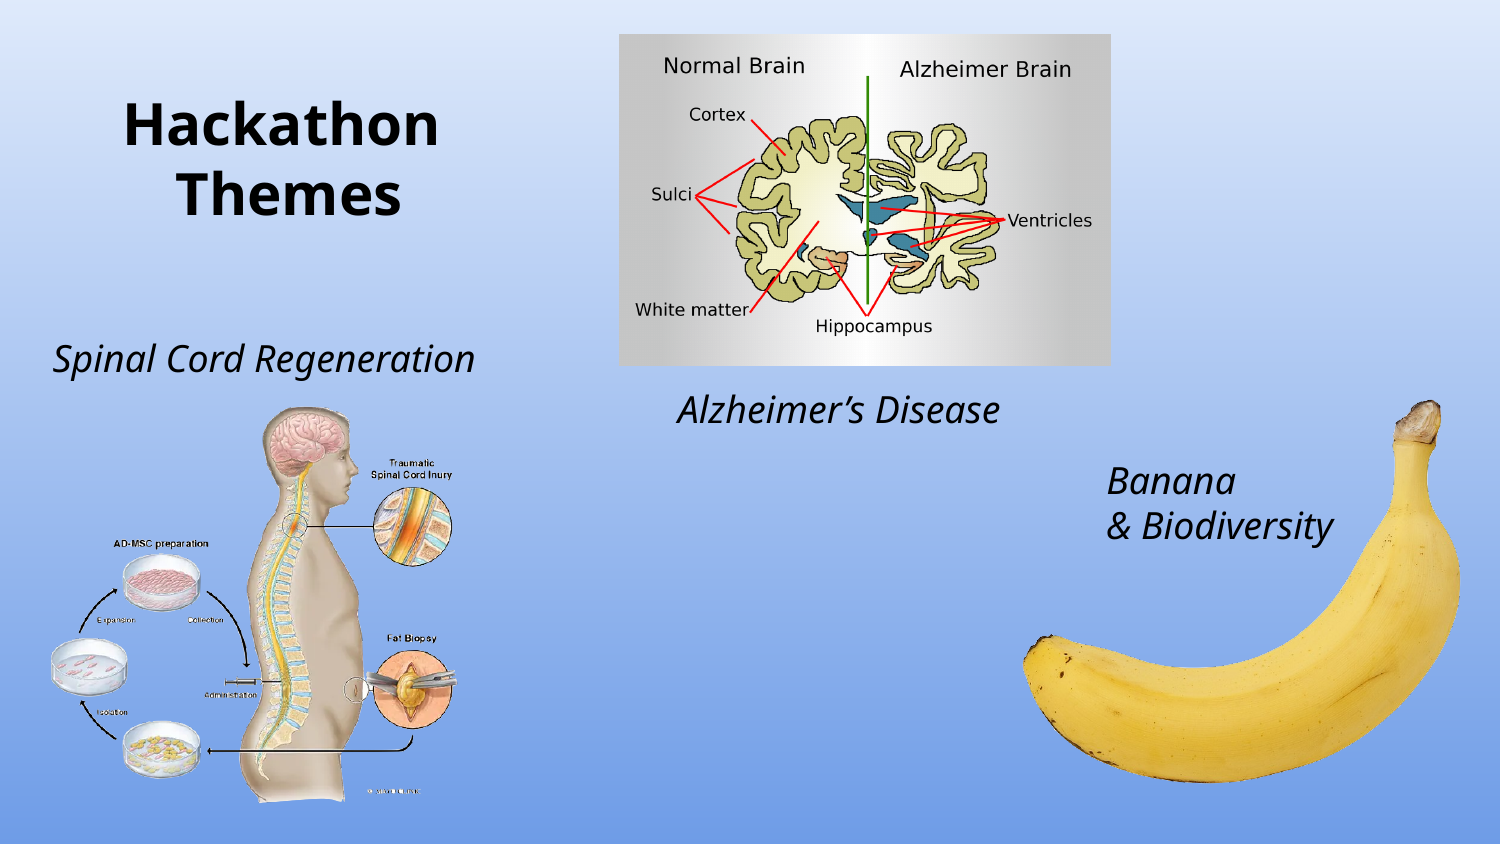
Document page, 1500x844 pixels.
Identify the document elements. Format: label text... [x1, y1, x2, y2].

text_box Spinal Cord Regeneration [37, 320, 568, 390]
picture [18, 391, 636, 823]
picture [619, 34, 1111, 366]
picture [1000, 380, 1481, 804]
text_box Alzheimer’s Disease [662, 370, 1149, 443]
text_box Hackathon Themes [46, 72, 532, 144]
